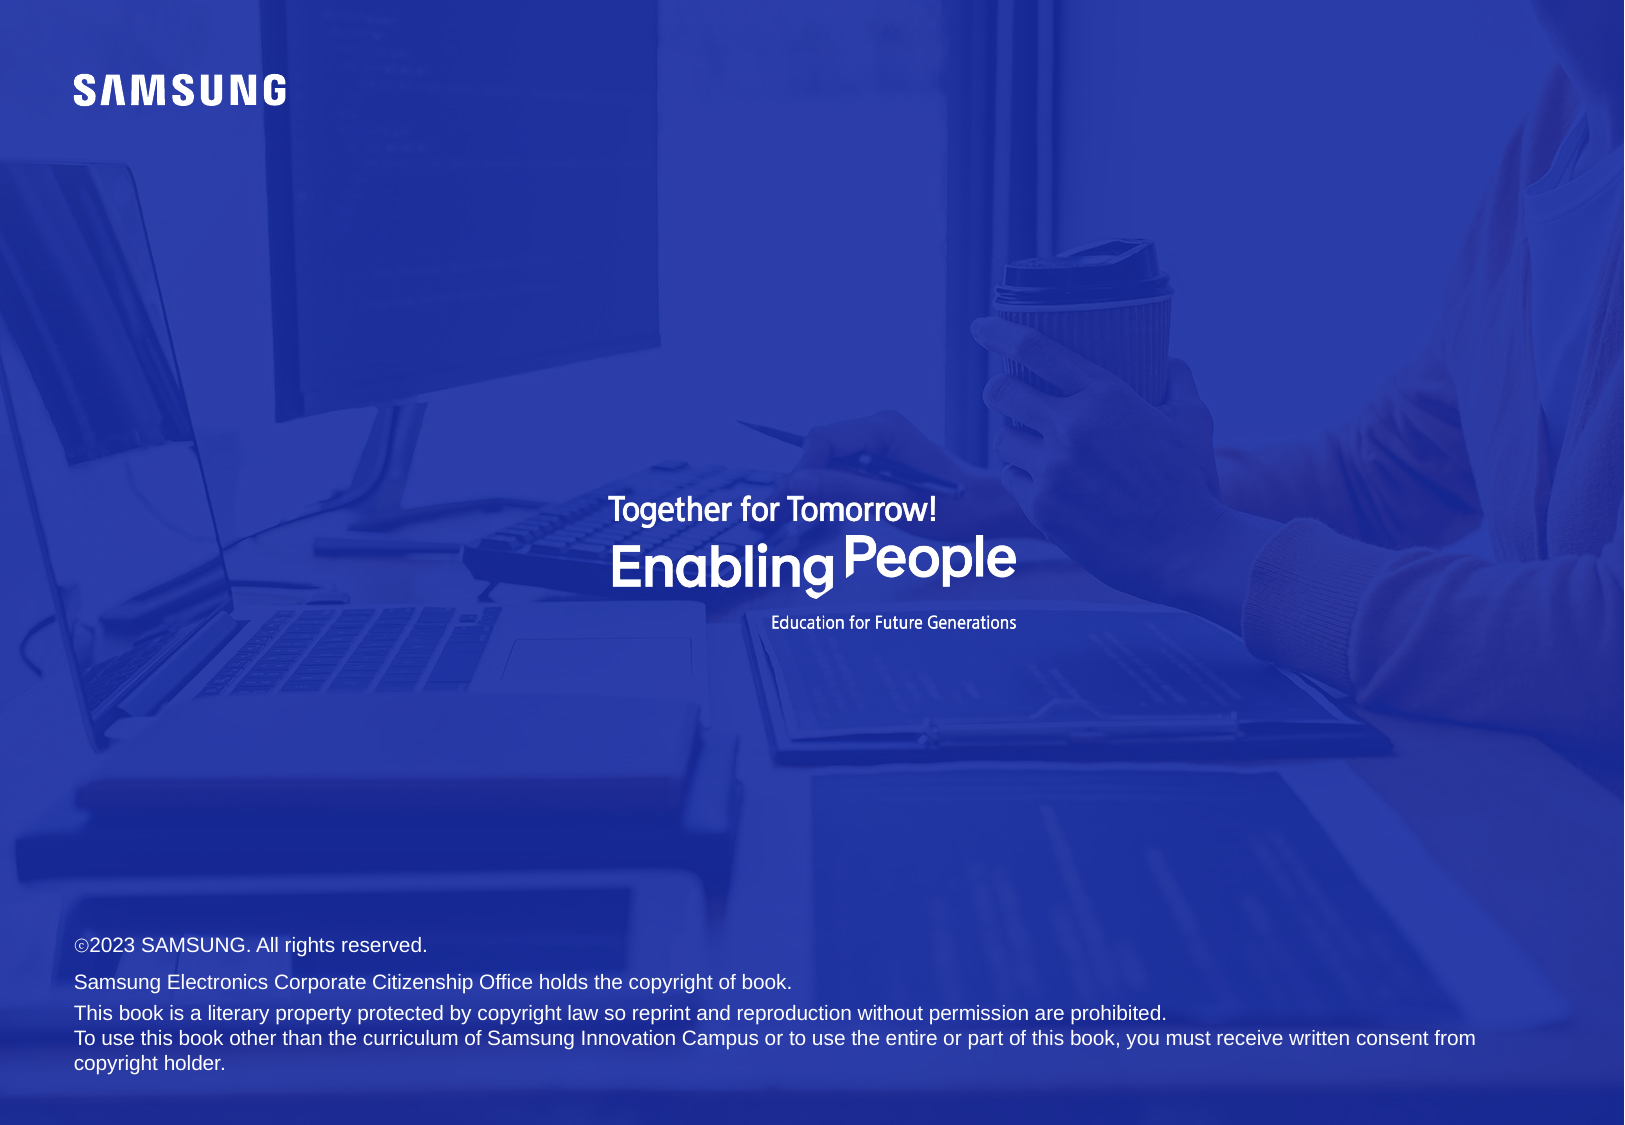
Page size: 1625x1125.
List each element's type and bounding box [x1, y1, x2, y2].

picture [608, 495, 1016, 629]
